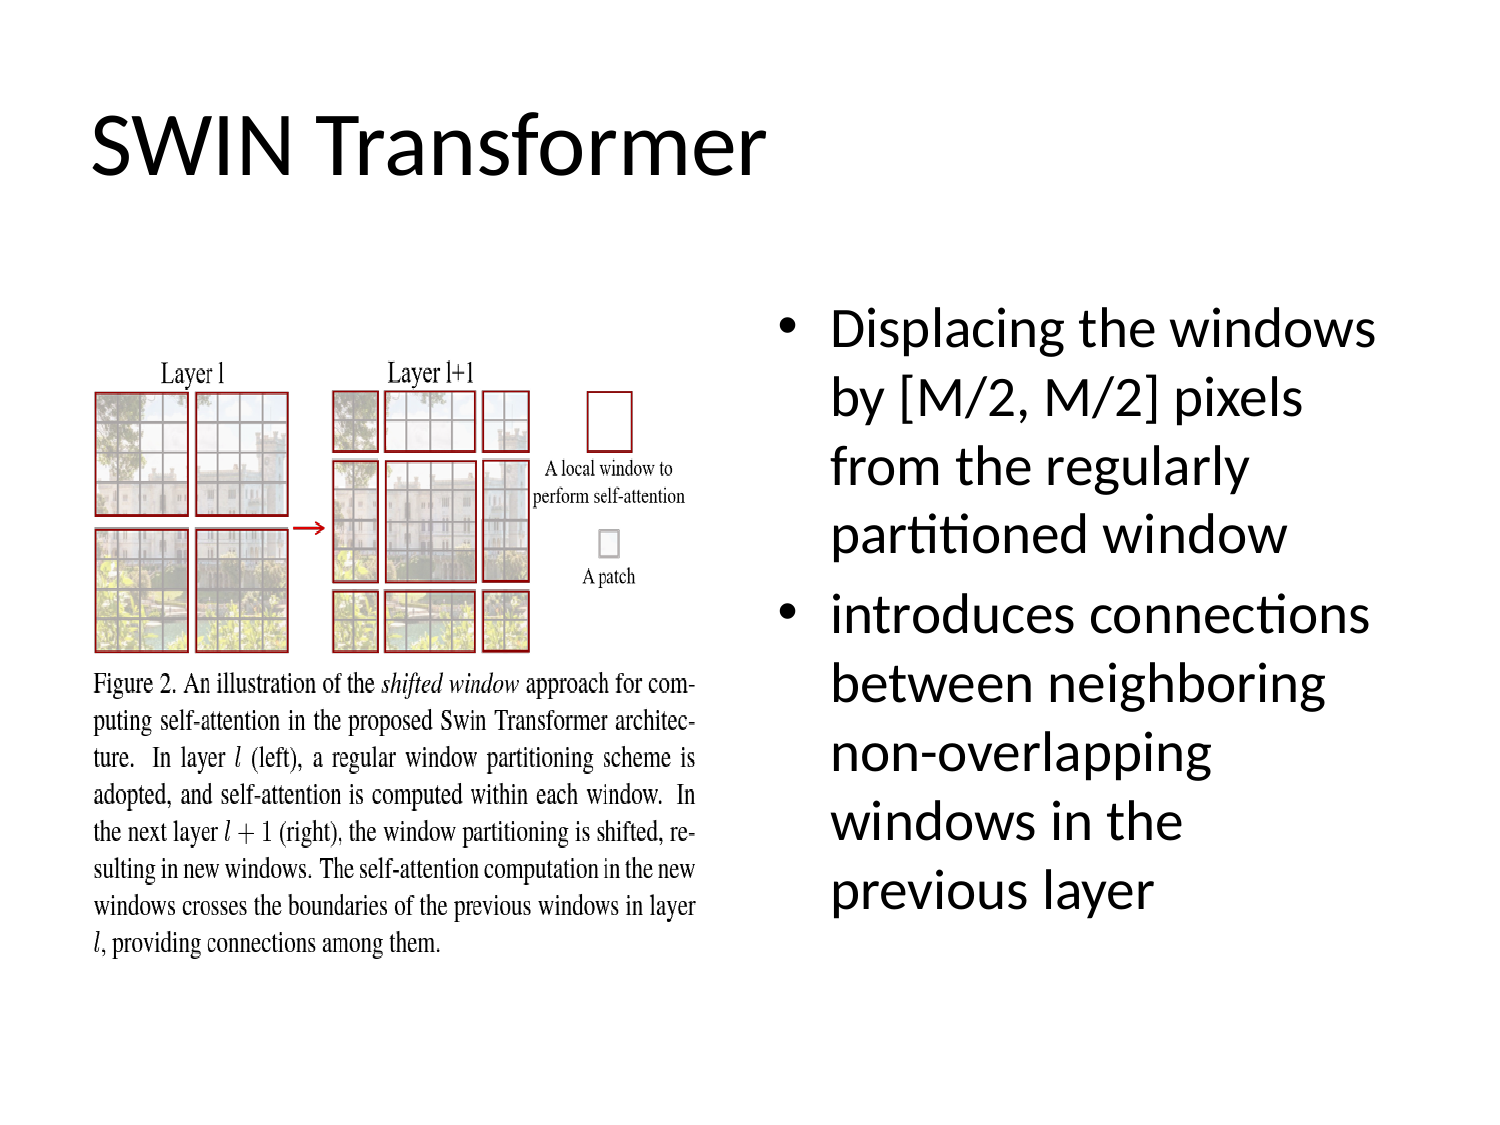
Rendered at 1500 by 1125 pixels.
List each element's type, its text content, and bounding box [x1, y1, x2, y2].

list Displacing the windows by [M/2, M/2] pixels from the regularly partitioned window introduces connections between neighboring non-overlapping windows in the previous layer [762, 282, 1397, 997]
picture [75, 345, 738, 974]
title SWIN Transformer [75, 45, 1425, 233]
